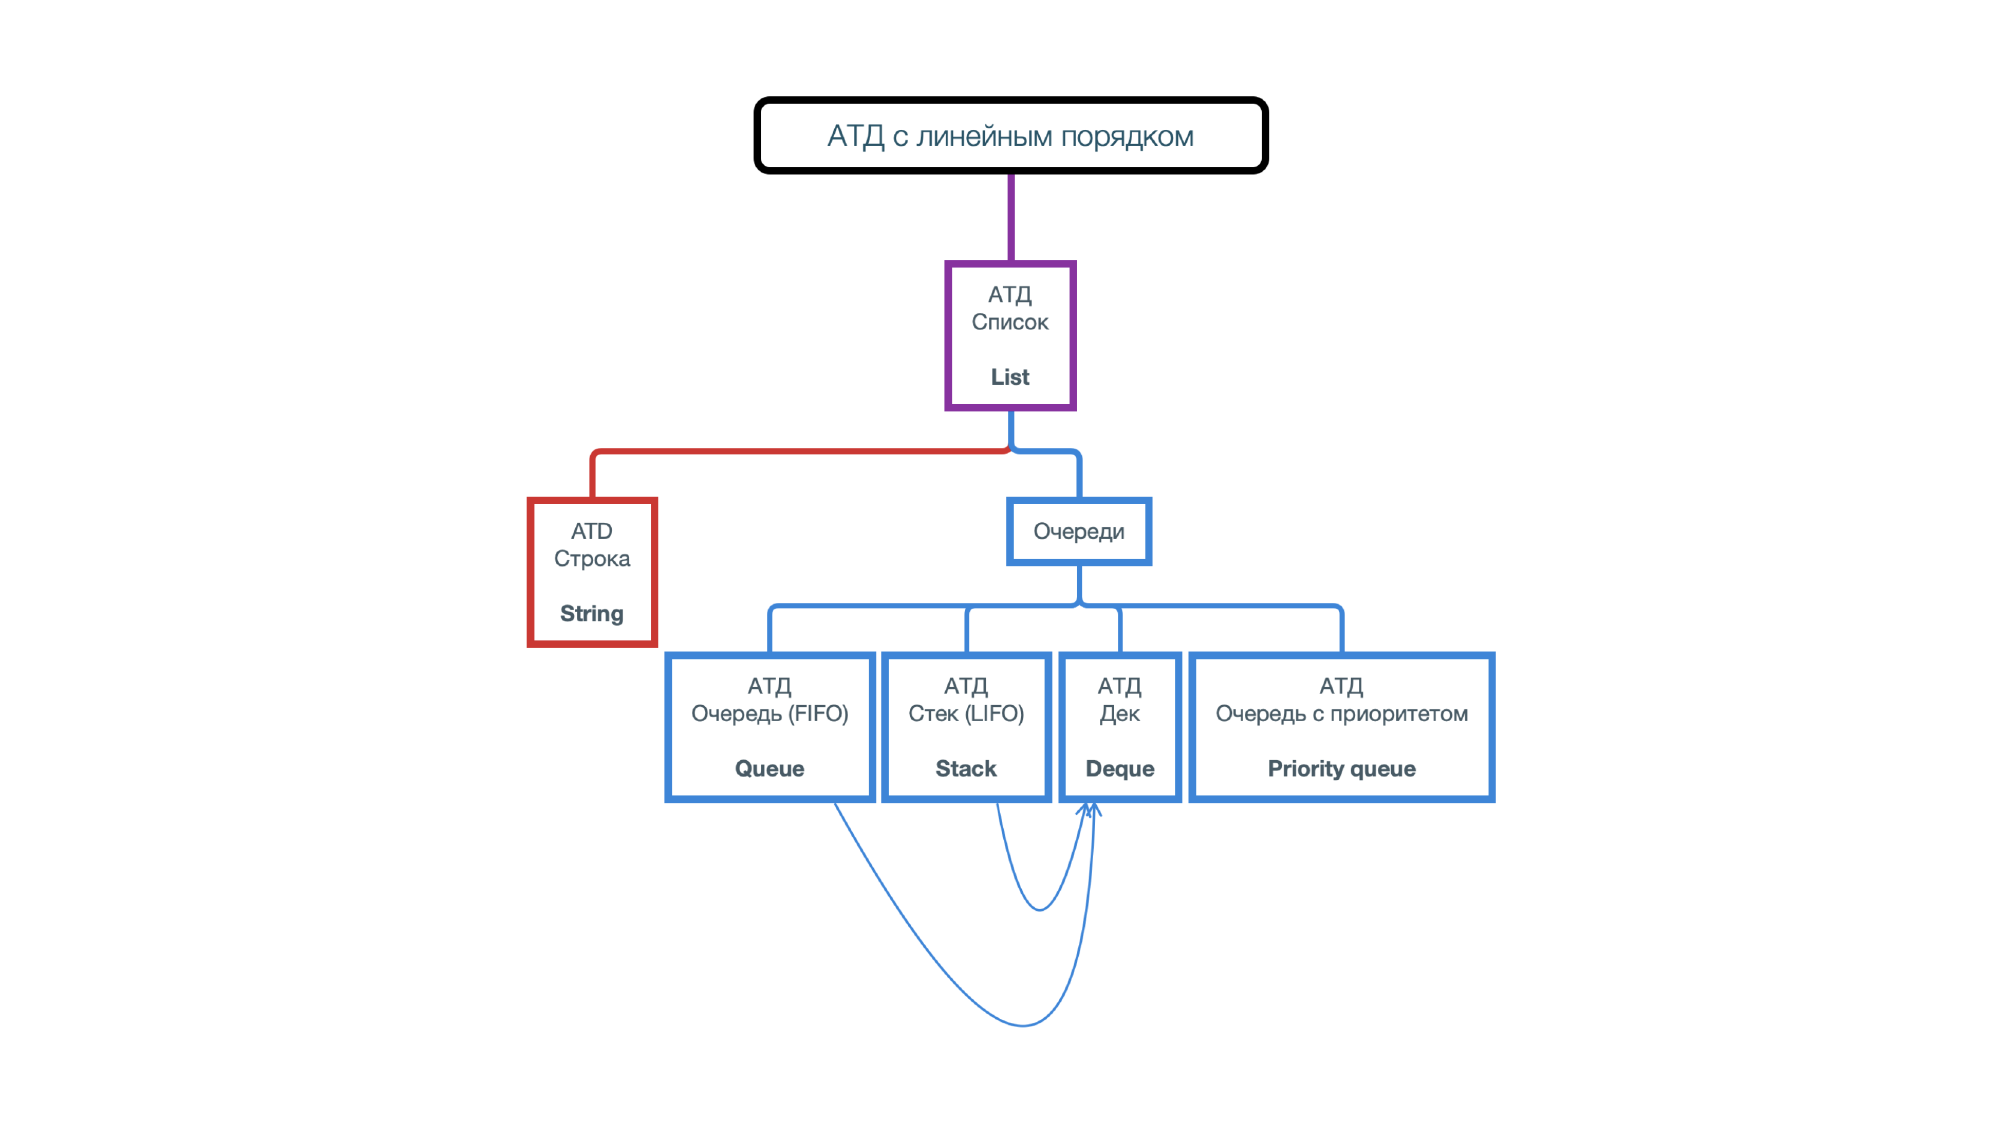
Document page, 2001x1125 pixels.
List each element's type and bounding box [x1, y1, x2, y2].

picture [362, 60, 1638, 1064]
